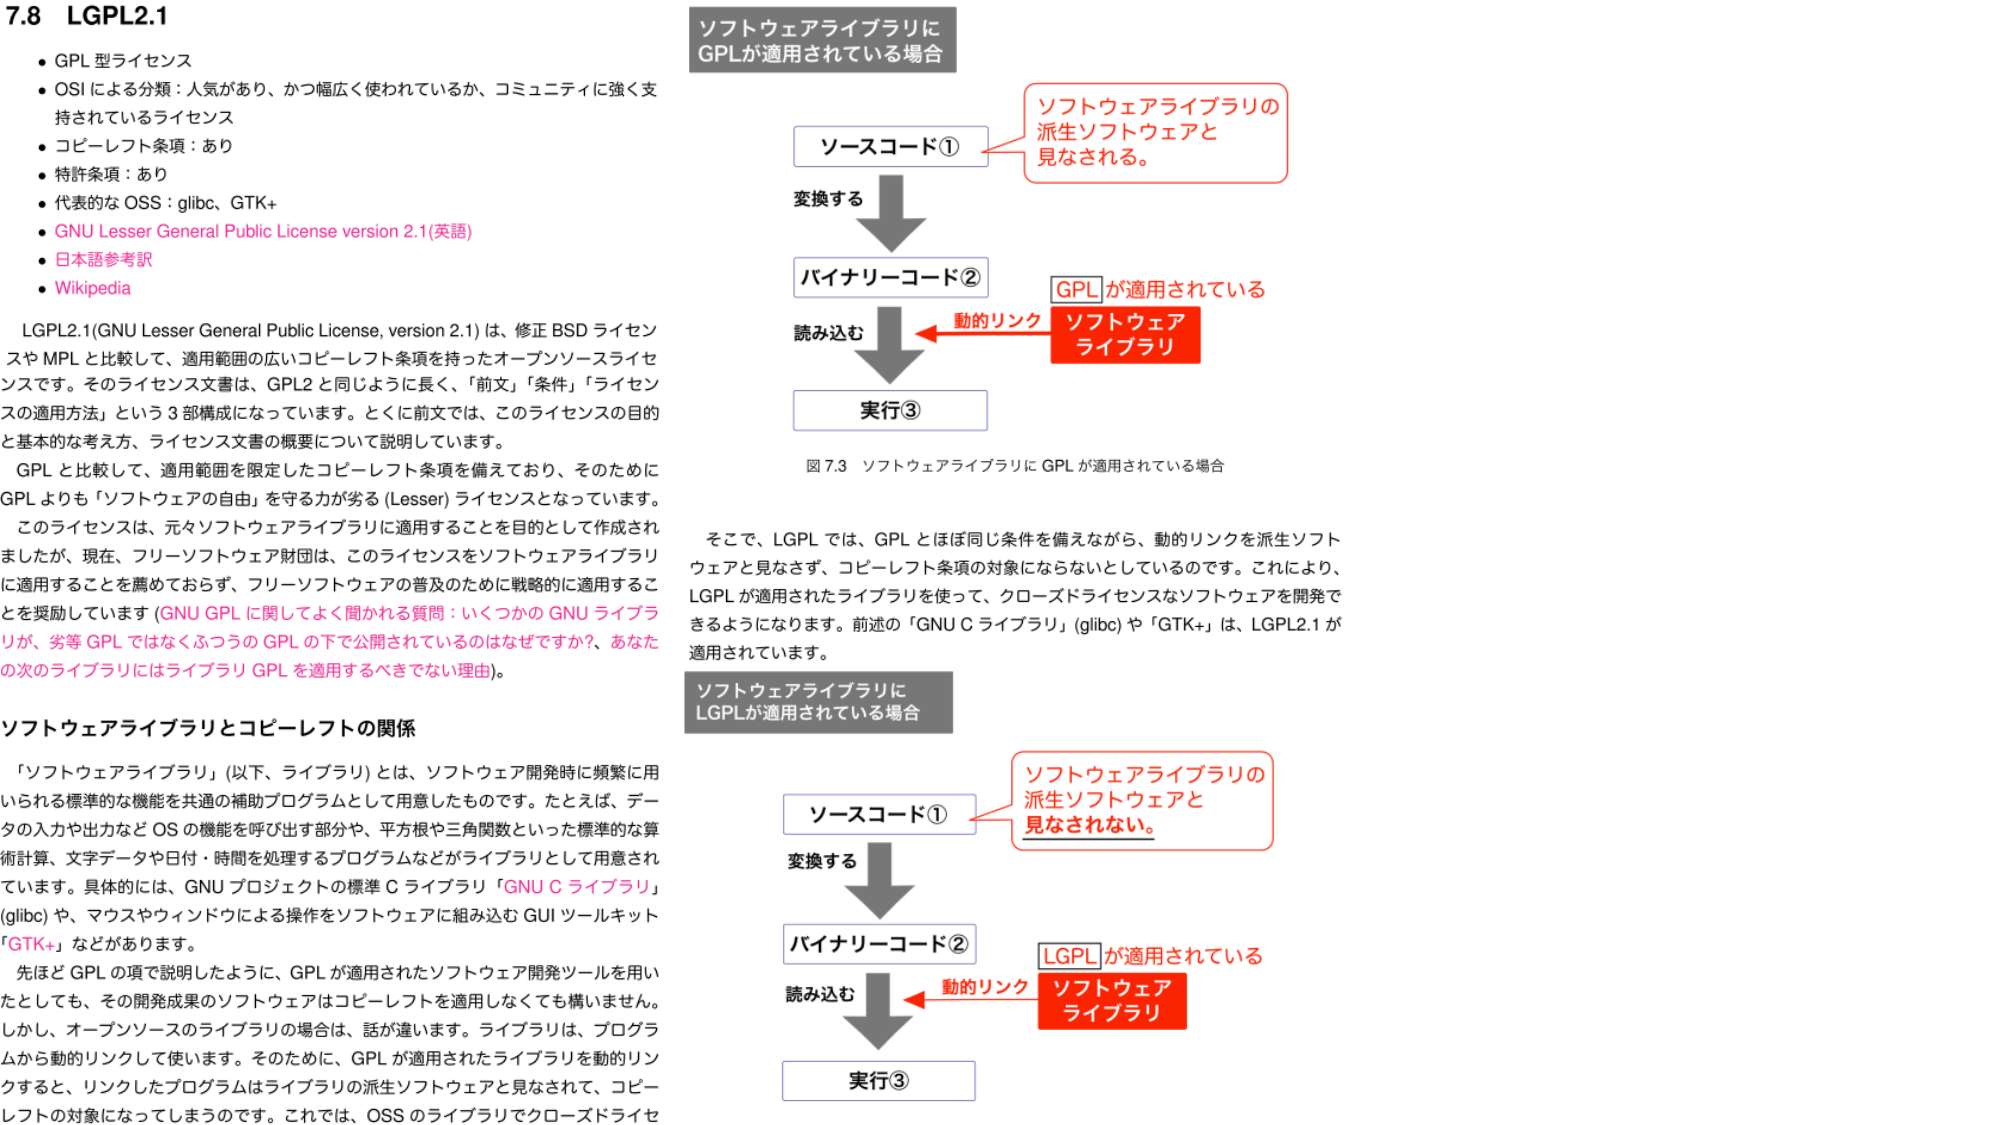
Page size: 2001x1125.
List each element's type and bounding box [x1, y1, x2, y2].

picture [681, 0, 1344, 1125]
picture [0, 0, 662, 1125]
